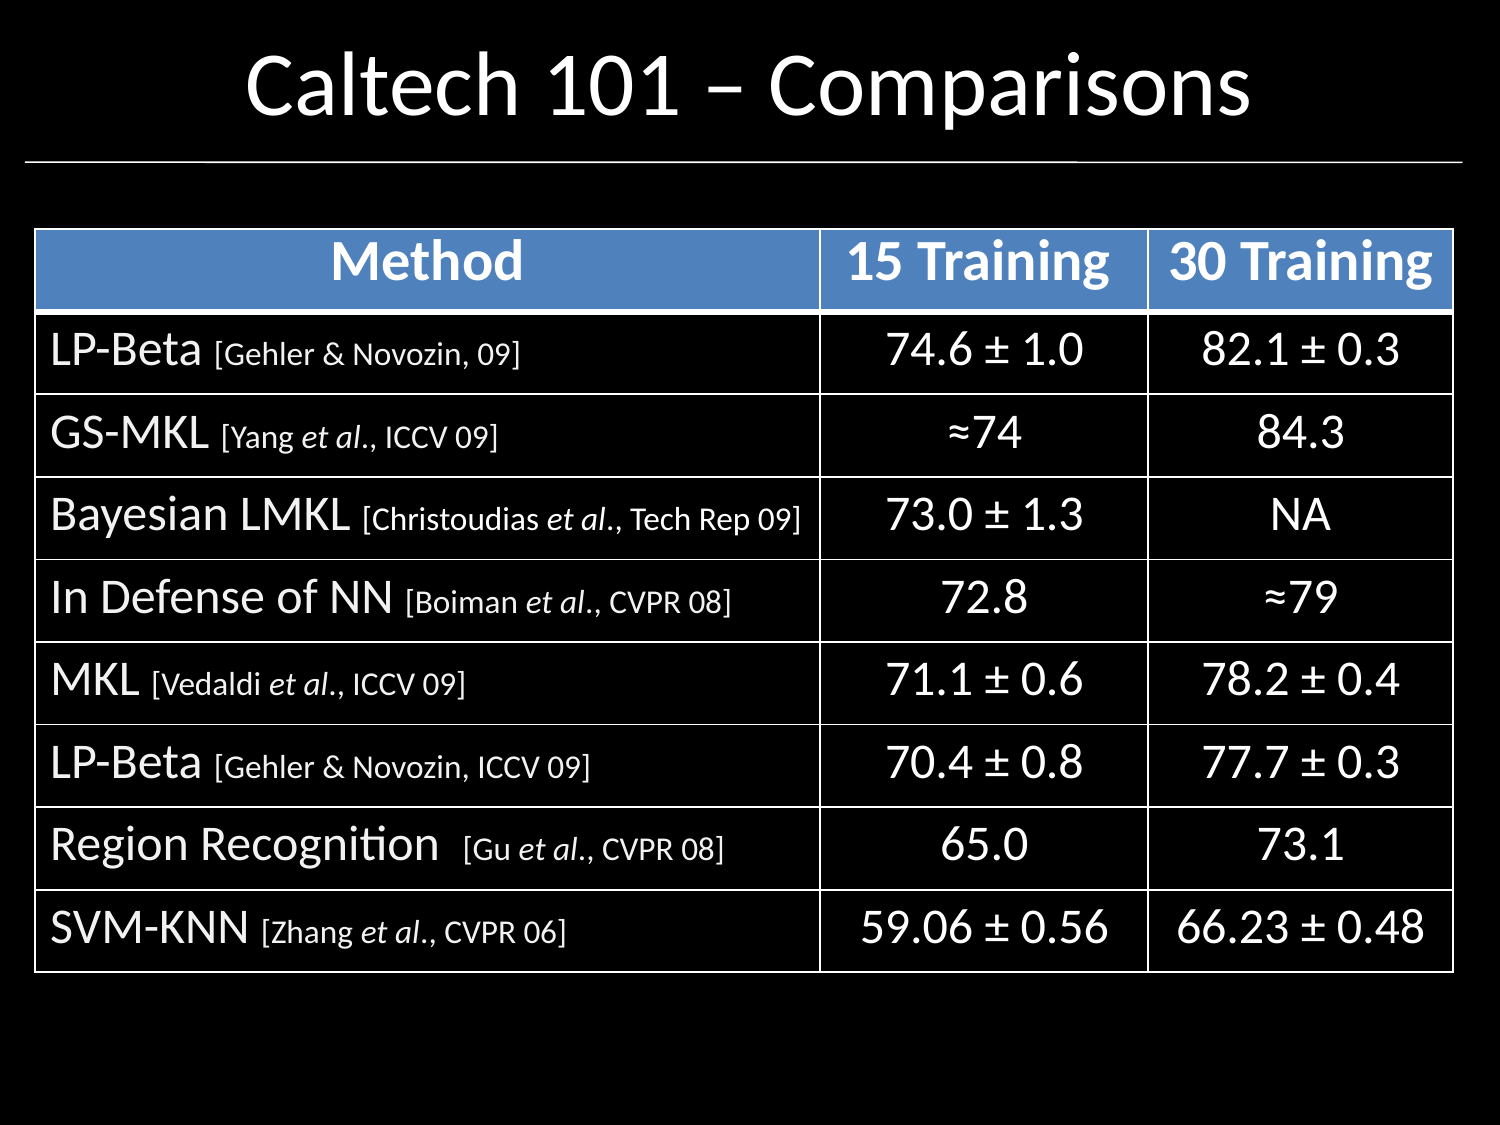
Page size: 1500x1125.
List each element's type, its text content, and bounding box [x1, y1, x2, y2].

table_cell Bayesian LMKL [Christoudias et al., Tech Rep 09] [36, 478, 819, 559]
table_cell NA [1149, 478, 1452, 559]
table_cell SVM-KNN [Zhang et al., CVPR 06] [36, 891, 819, 971]
table_cell 73.1 [1149, 808, 1452, 889]
table_cell 70.4 ± 0.8 [821, 725, 1147, 806]
table_cell 74.6 ± 1.0 [821, 315, 1147, 393]
table_cell LP-Beta [Gehler & Novozin, ICCV 09] [36, 725, 819, 806]
table_cell 77.7 ± 0.3 [1149, 725, 1452, 806]
title Caltech 101 – Comparisons [0, 14, 1500, 144]
table_cell 84.3 [1149, 395, 1452, 476]
table_cell 66.23 ± 0.48 [1149, 891, 1452, 971]
table_cell ≈74 [821, 395, 1147, 476]
table_header 15 Training [821, 230, 1147, 309]
table_cell 82.1 ± 0.3 [1149, 315, 1452, 393]
table_cell 71.1 ± 0.6 [821, 643, 1147, 724]
table_cell 65.0 [821, 808, 1147, 889]
table_cell 78.2 ± 0.4 [1149, 643, 1452, 724]
table_cell LP-Beta [Gehler & Novozin, 09] [36, 315, 819, 393]
table_cell In Defense of NN [Boiman et al., CVPR 08] [36, 560, 819, 641]
table_cell GS-MKL [Yang et al., ICCV 09] [36, 395, 819, 476]
table_cell ≈79 [1149, 560, 1452, 641]
table_header Method [36, 230, 819, 309]
table_cell 59.06 ± 0.56 [821, 891, 1147, 971]
table_cell Region Recognition [Gu et al., CVPR 08] [36, 808, 819, 889]
table_cell 73.0 ± 1.3 [821, 478, 1147, 559]
table_header 30 Training [1149, 230, 1452, 309]
table_cell 72.8 [821, 560, 1147, 641]
table_cell MKL [Vedaldi et al., ICCV 09] [36, 643, 819, 724]
